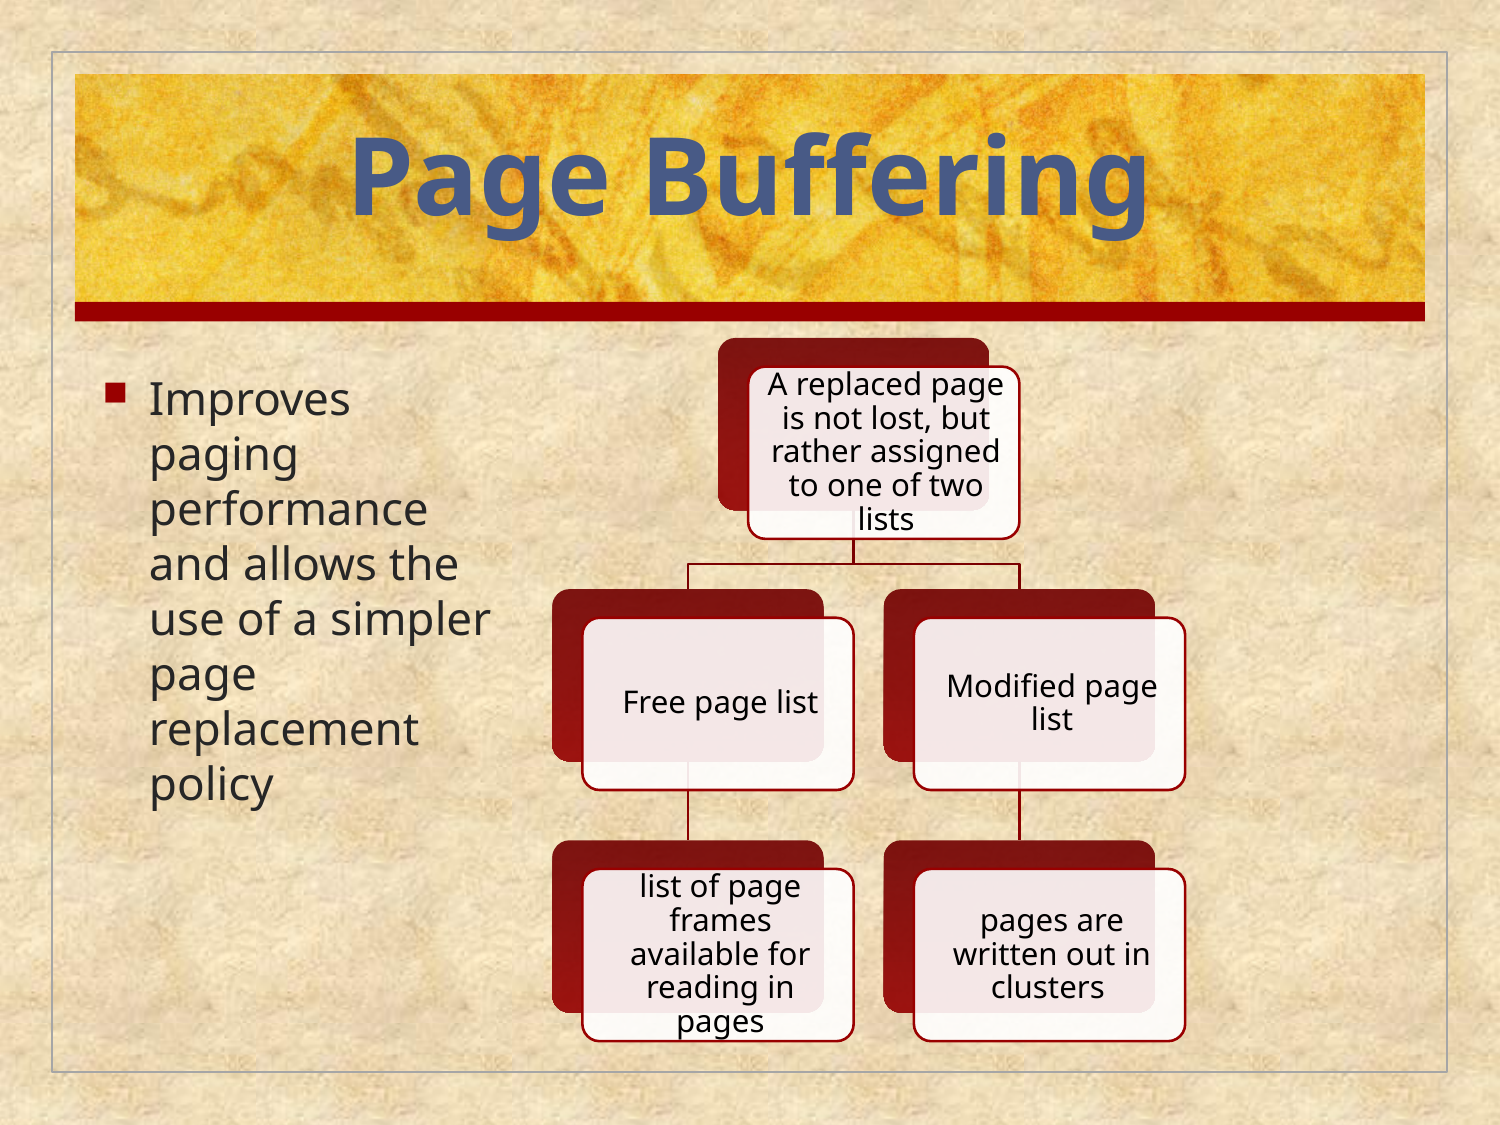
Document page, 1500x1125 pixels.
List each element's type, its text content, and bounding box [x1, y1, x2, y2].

picture [0, 0, 1500, 1125]
list Improves paging performance and allows the use of a simpler page replacement policy [87, 362, 286, 993]
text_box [286, 336, 1451, 1043]
title Page Buffering [108, 74, 1392, 238]
